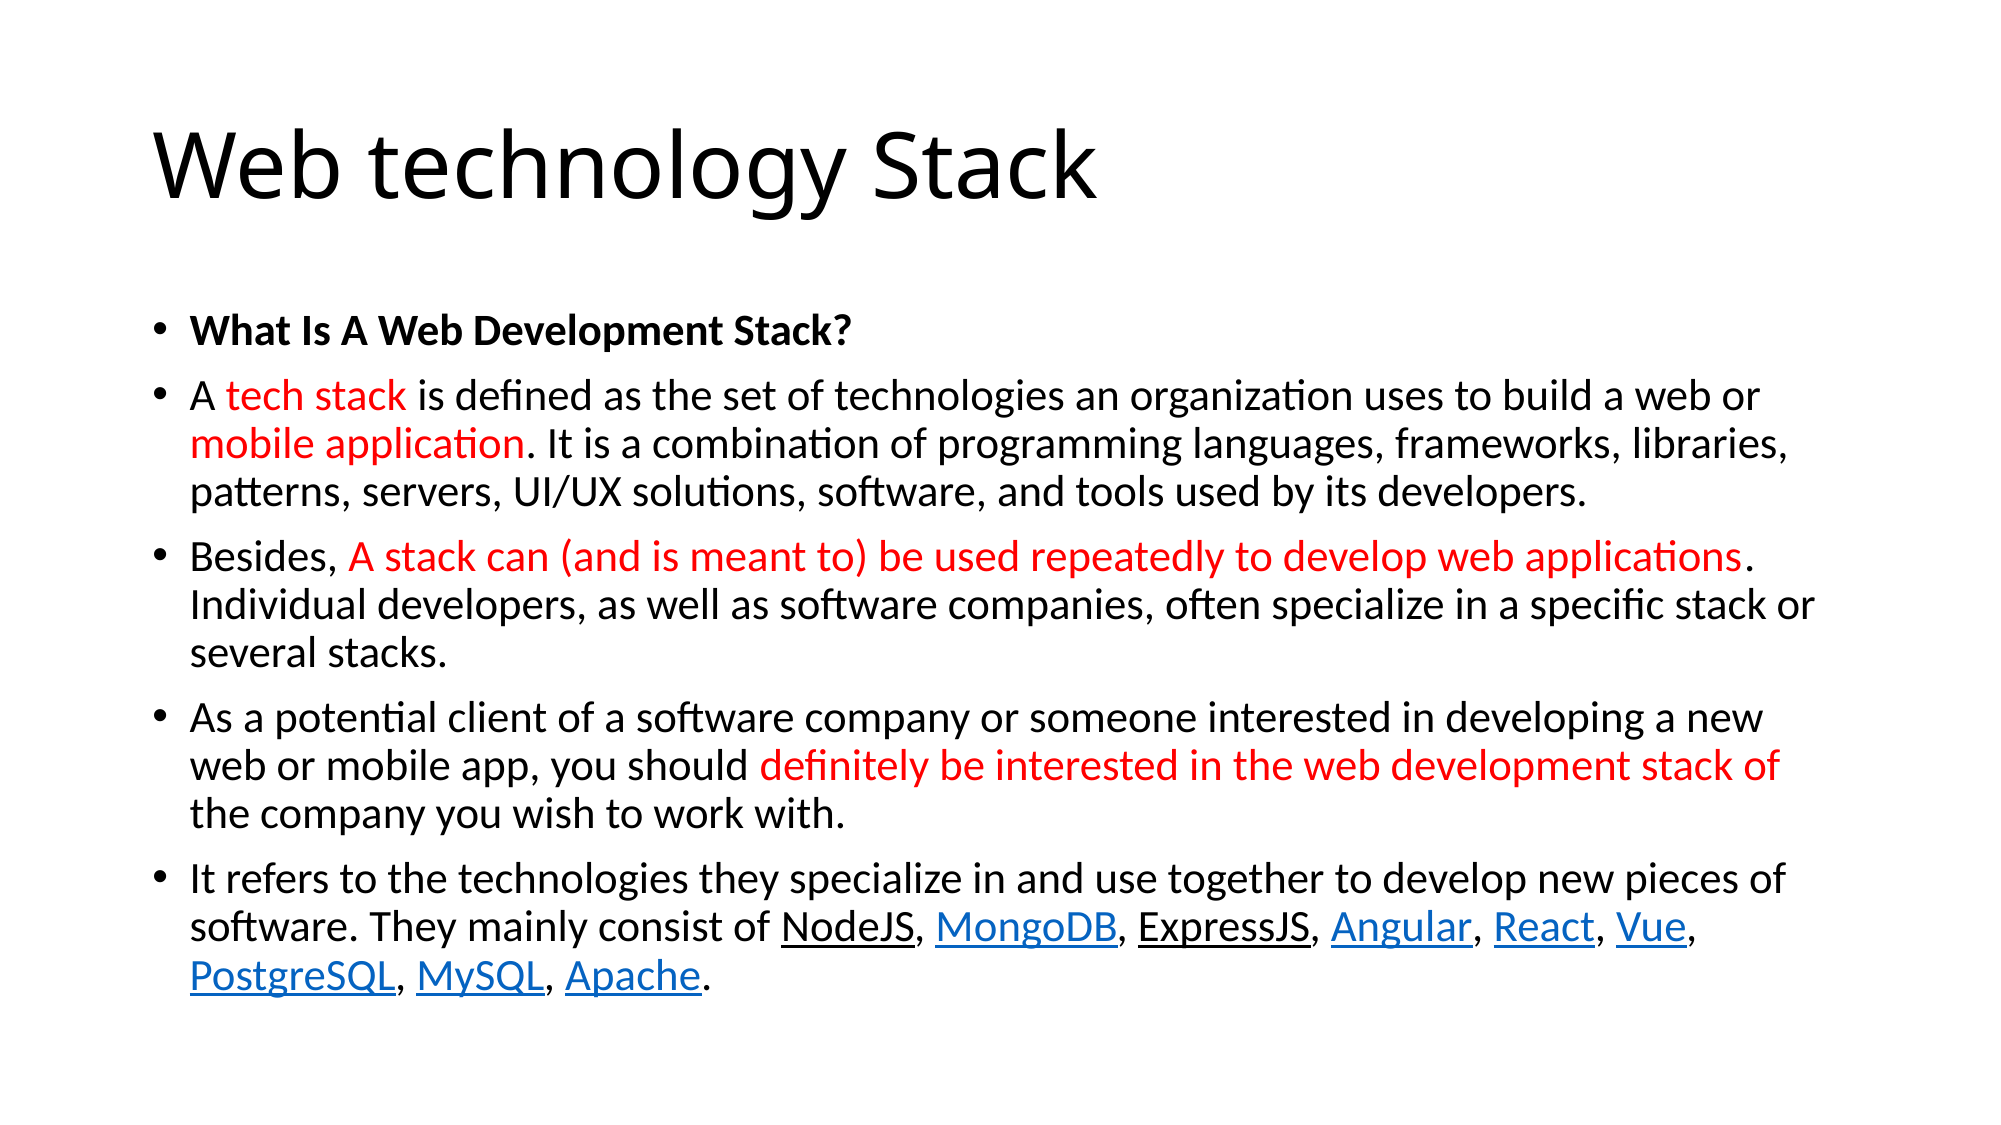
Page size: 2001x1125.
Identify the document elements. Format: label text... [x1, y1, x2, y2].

title Web technology Stack [137, 59, 1863, 278]
list What Is A Web Development Stack? A tech stack is defined as the set of technologies an organization uses to build a web or mobile application. It is a combination of programming languages, frameworks, libraries, patterns, servers, UI/UX solutions, software, and tools used by its developers. Besides, A stack can (and is meant to) be used repeatedly to develop web applications. Individual developers, as well as software companies, often specialize in a specific stack or several stacks. As a potential client of a software company or someone interested in developing a new web or mobile app, you should definitely be interested in the web development stack of the company you wish to work with. It refers to the technologies they specialize in and use together to develop new pieces of software. They mainly consist of NodeJS, MongoDB, ExpressJS, Angular, React, Vue, PostgreSQL, MySQL, Apache. [137, 299, 1863, 1014]
